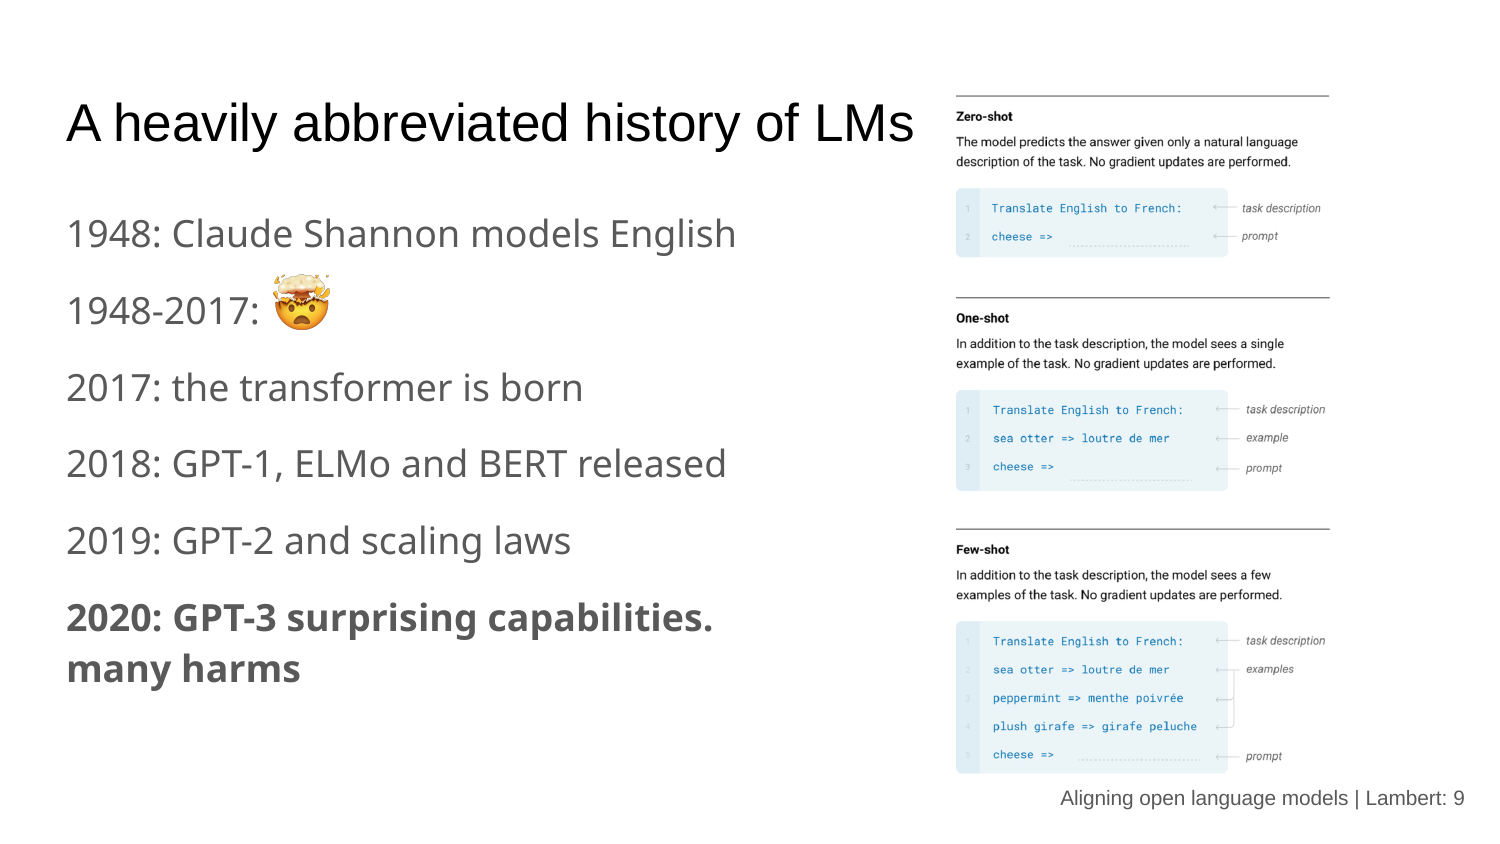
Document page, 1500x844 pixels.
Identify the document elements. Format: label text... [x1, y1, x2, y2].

title A heavily abbreviated history of LMs [51, 72, 1449, 167]
picture [272, 274, 330, 331]
text_box 1948: Claude Shannon models English 1948-2017: 2017: the transformer is born 2018: GPT-1, ELMo and BERT released 2019: GPT-2 and scaling laws 2020: GPT-3 surprising capabilities. many harms [51, 188, 821, 738]
slide_number Aligning open language models | Lambert: ‹#› [917, 764, 1480, 830]
picture [949, 90, 1335, 783]
